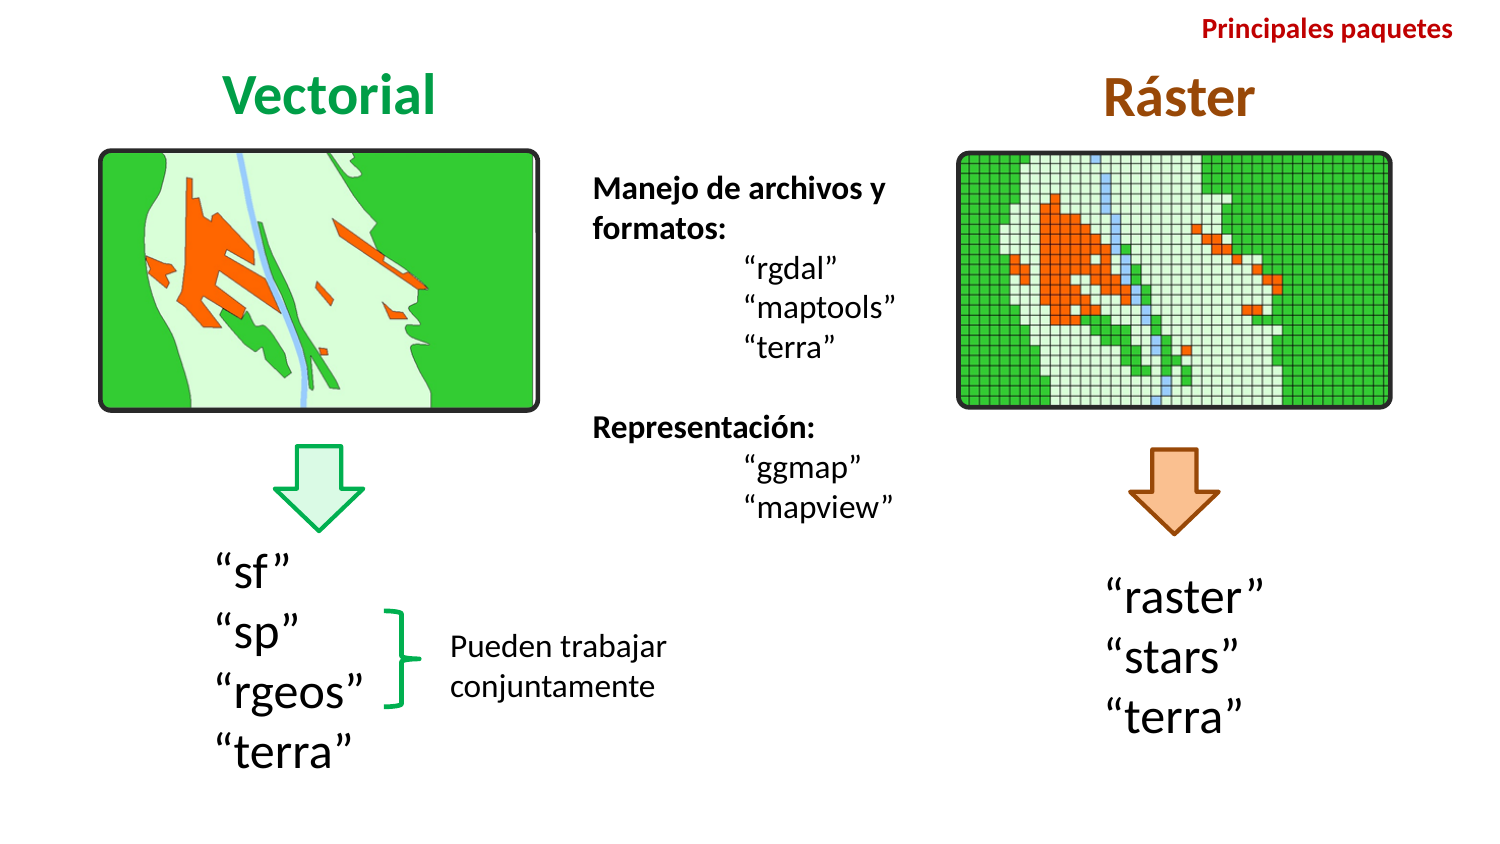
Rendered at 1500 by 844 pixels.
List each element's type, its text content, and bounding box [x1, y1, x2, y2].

text_box “raster” “stars” “terra” [1088, 556, 1420, 752]
picture [958, 152, 1391, 408]
text_box [272, 444, 366, 534]
text_box Principales paquetes [1187, 1, 1469, 52]
text_box Manejo de archivos y formatos: “rgdal” “maptools” “terra” Representación: “ggmap” “mapview” [577, 158, 925, 533]
text_box Pueden trabajar conjuntamente [435, 616, 737, 712]
text_box Vectorial [207, 49, 527, 134]
picture [100, 150, 539, 411]
text_box “sf” “sp” “rgeos” “terra” [198, 531, 529, 786]
text_box Ráster [1088, 50, 1325, 135]
text_box [1128, 447, 1221, 537]
text_box [383, 610, 420, 708]
